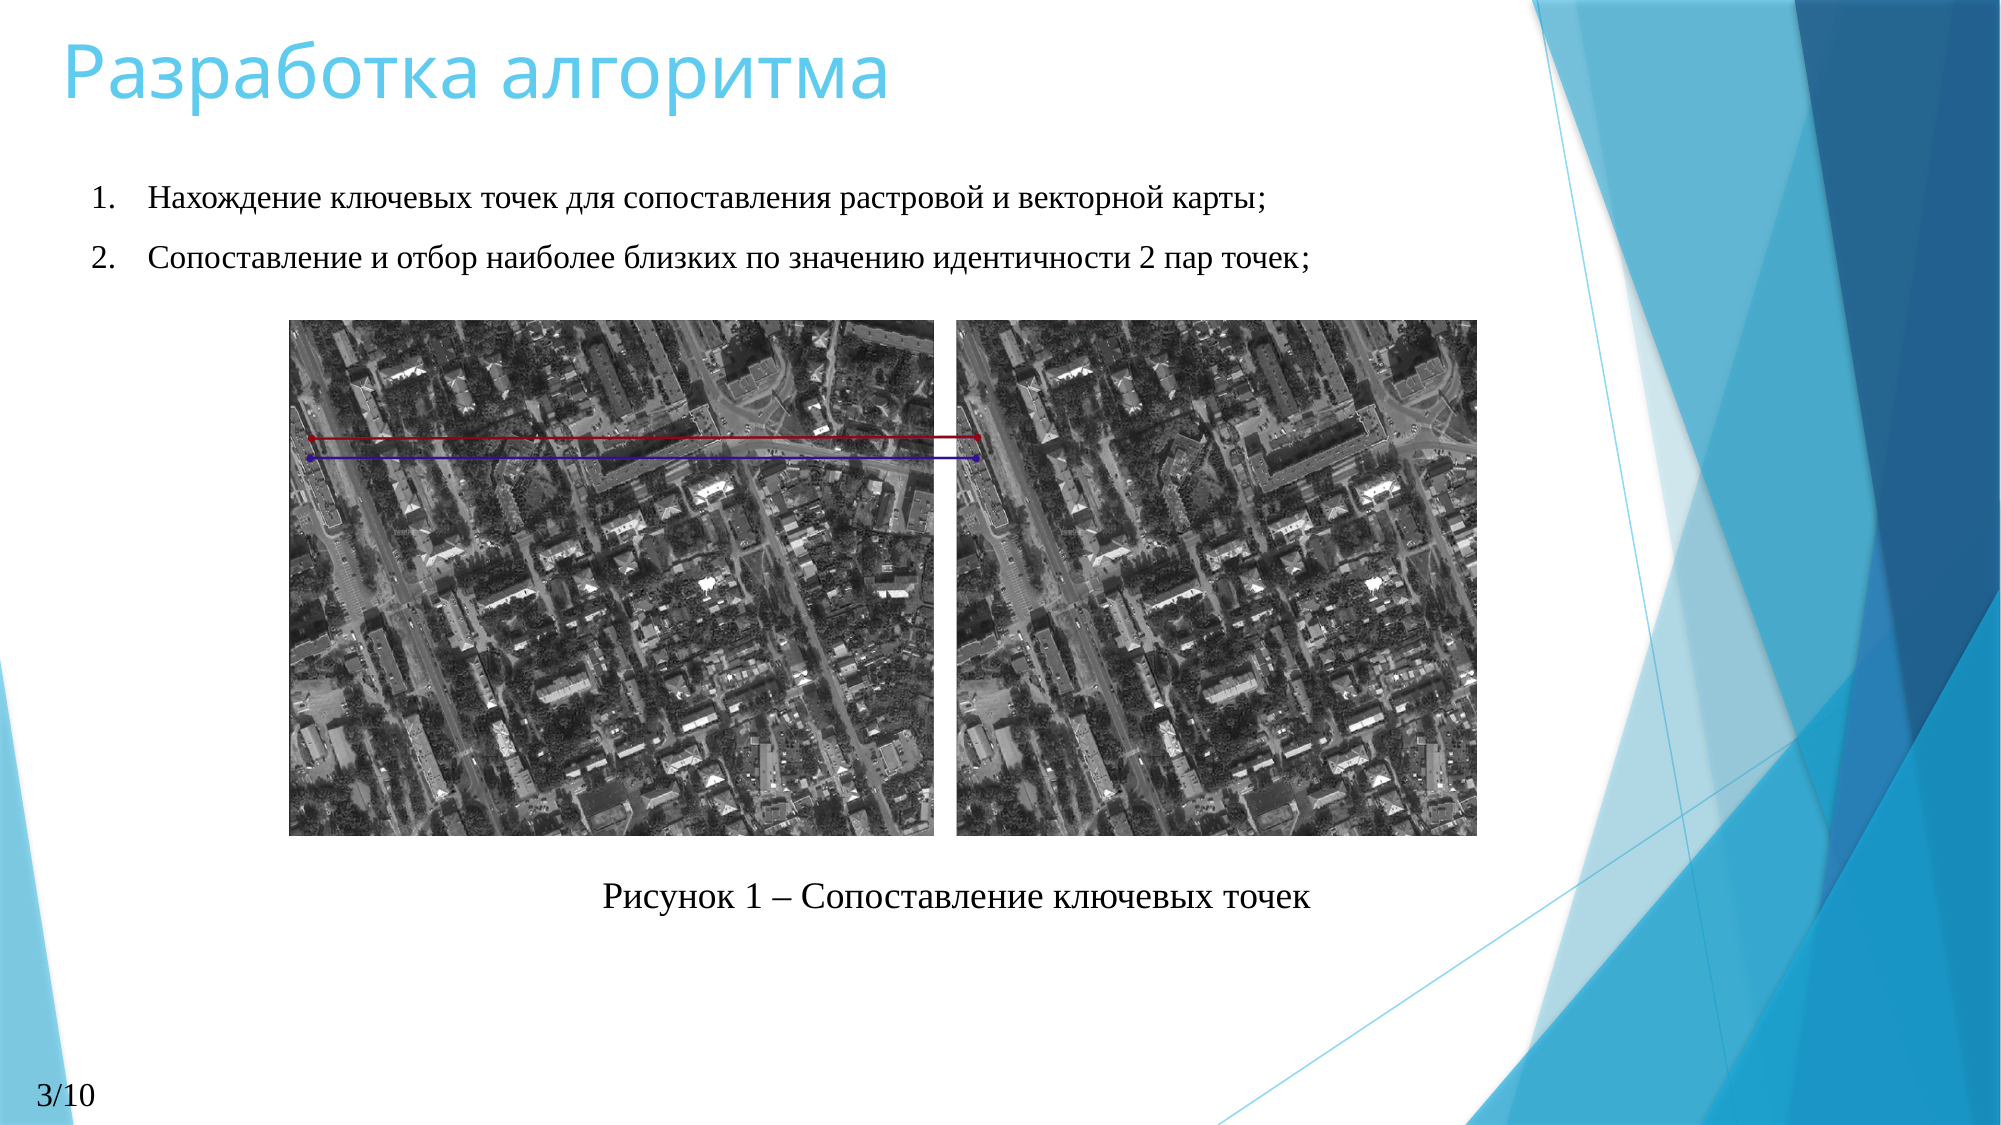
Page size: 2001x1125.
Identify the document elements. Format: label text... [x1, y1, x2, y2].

slide_number 3/10 [0, 1063, 111, 1124]
picture [288, 320, 1478, 836]
text_box Нахождение ключевых точек для сопоставления растровой и векторной карты; Сопоставление и отбор наиболее близких по значению идентичности 2 пар точек; [46, 147, 1868, 343]
title Разработка алгоритма [46, 15, 1458, 147]
text_box Рисунок 1 – Сопоставление ключевых точек [587, 863, 1327, 924]
